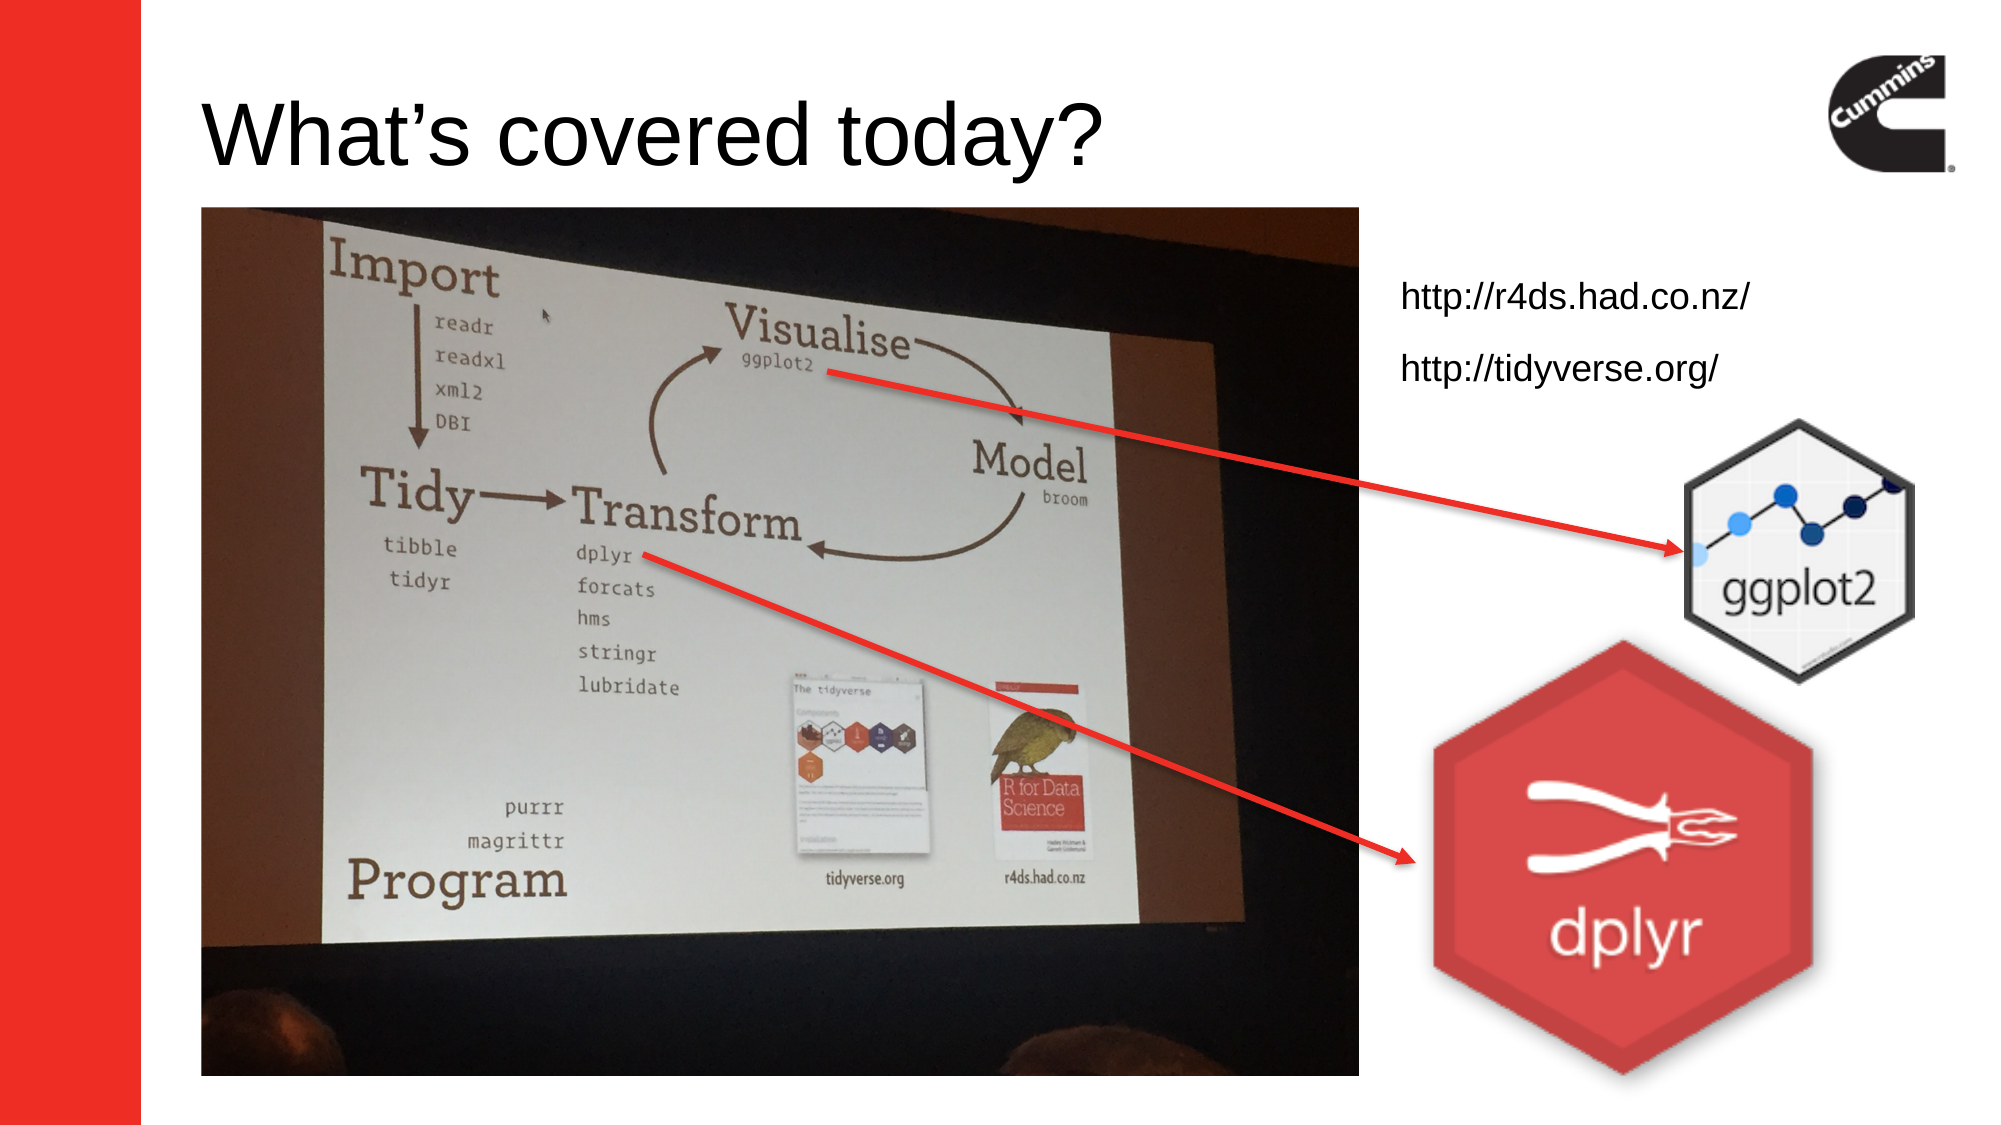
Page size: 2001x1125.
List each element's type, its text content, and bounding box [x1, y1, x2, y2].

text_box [642, 371, 1916, 1101]
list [201, 207, 1359, 1076]
text_box http://tidyverse.org/ [1385, 336, 1735, 369]
text_box http://r4ds.had.co.nz/ [1385, 264, 1766, 325]
title What’s covered today? [201, 61, 1730, 209]
picture [1826, 53, 1958, 175]
